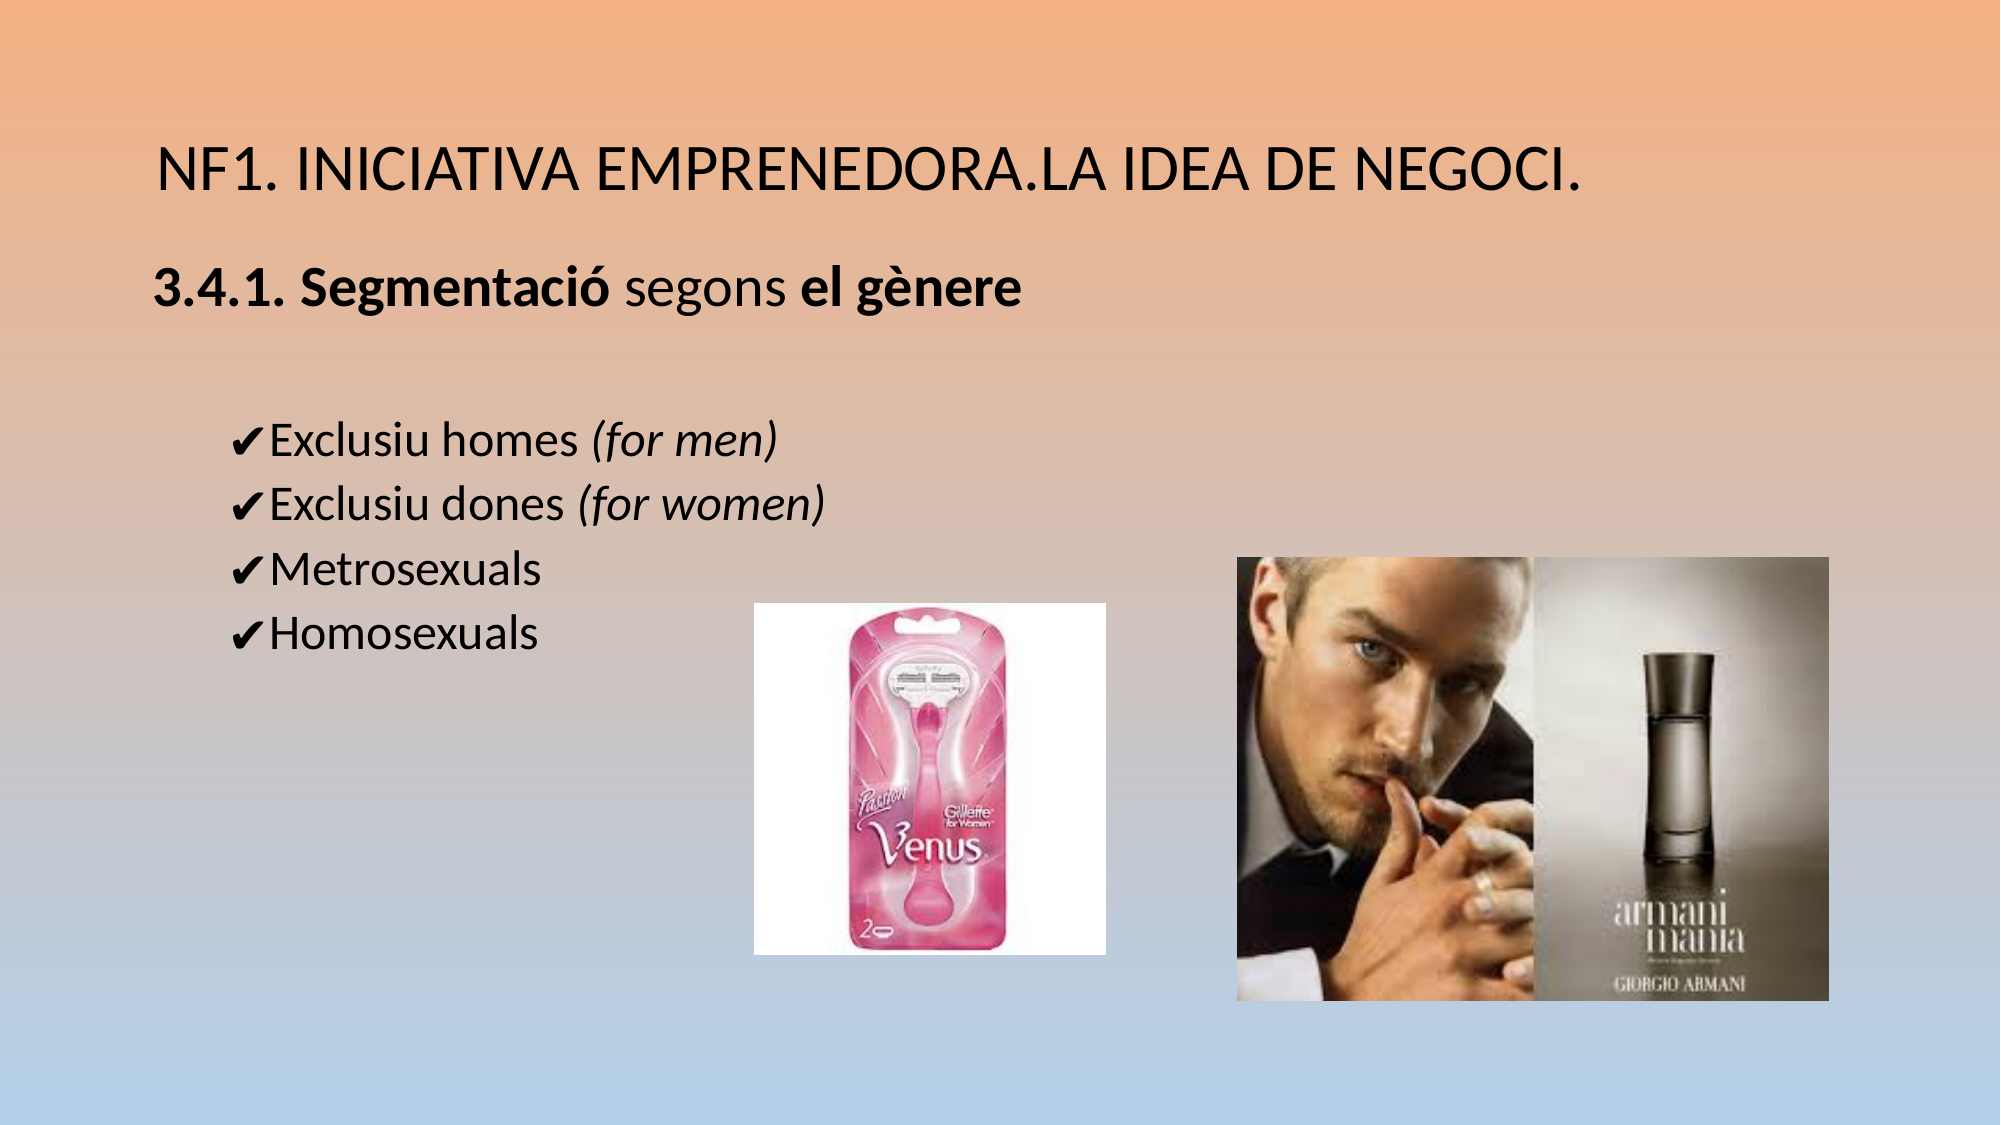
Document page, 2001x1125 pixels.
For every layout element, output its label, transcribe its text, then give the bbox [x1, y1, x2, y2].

list 3.4.1. Segmentació segons el gènere Exclusiu homes (for men) Exclusiu dones (for women) Metrosexuals Homosexuals [137, 248, 1863, 963]
picture [1237, 557, 1829, 1001]
picture [753, 602, 1106, 956]
title NF1. INICIATIVA EMPRENEDORA.LA IDEA DE NEGOCI. [141, 59, 1867, 278]
